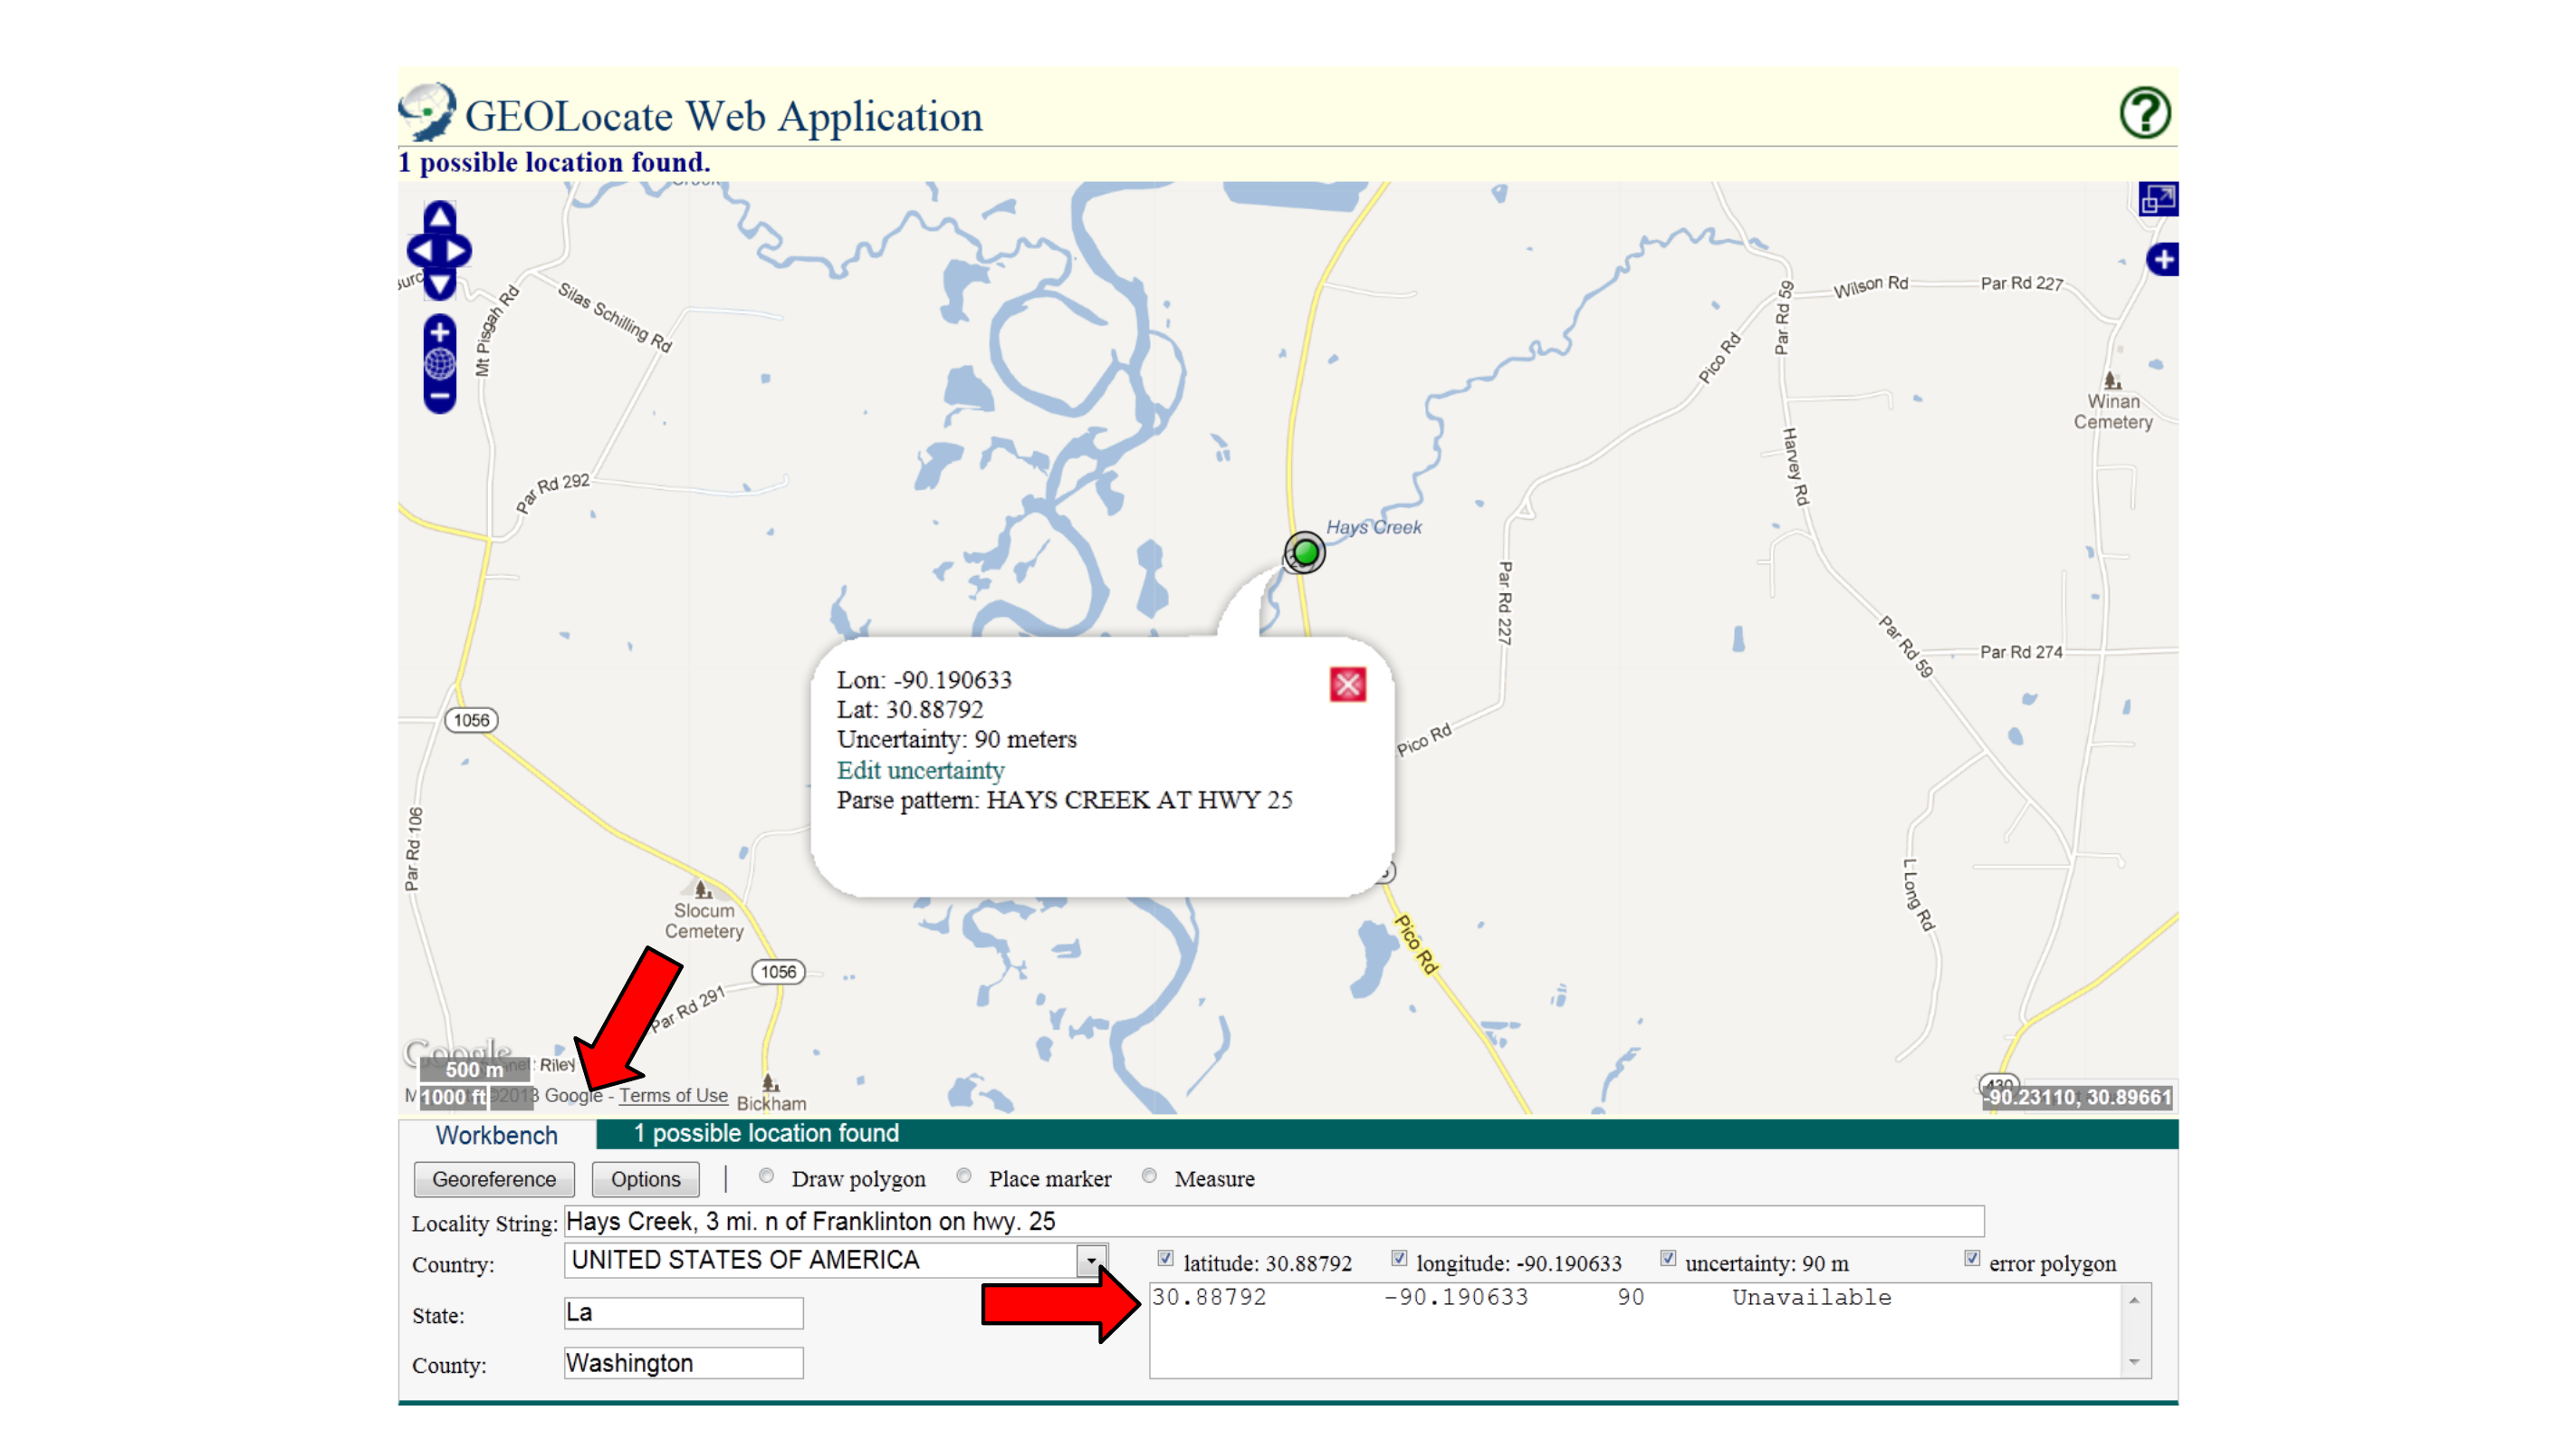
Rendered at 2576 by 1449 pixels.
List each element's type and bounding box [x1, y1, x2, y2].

text_box [395, 66, 2180, 1406]
